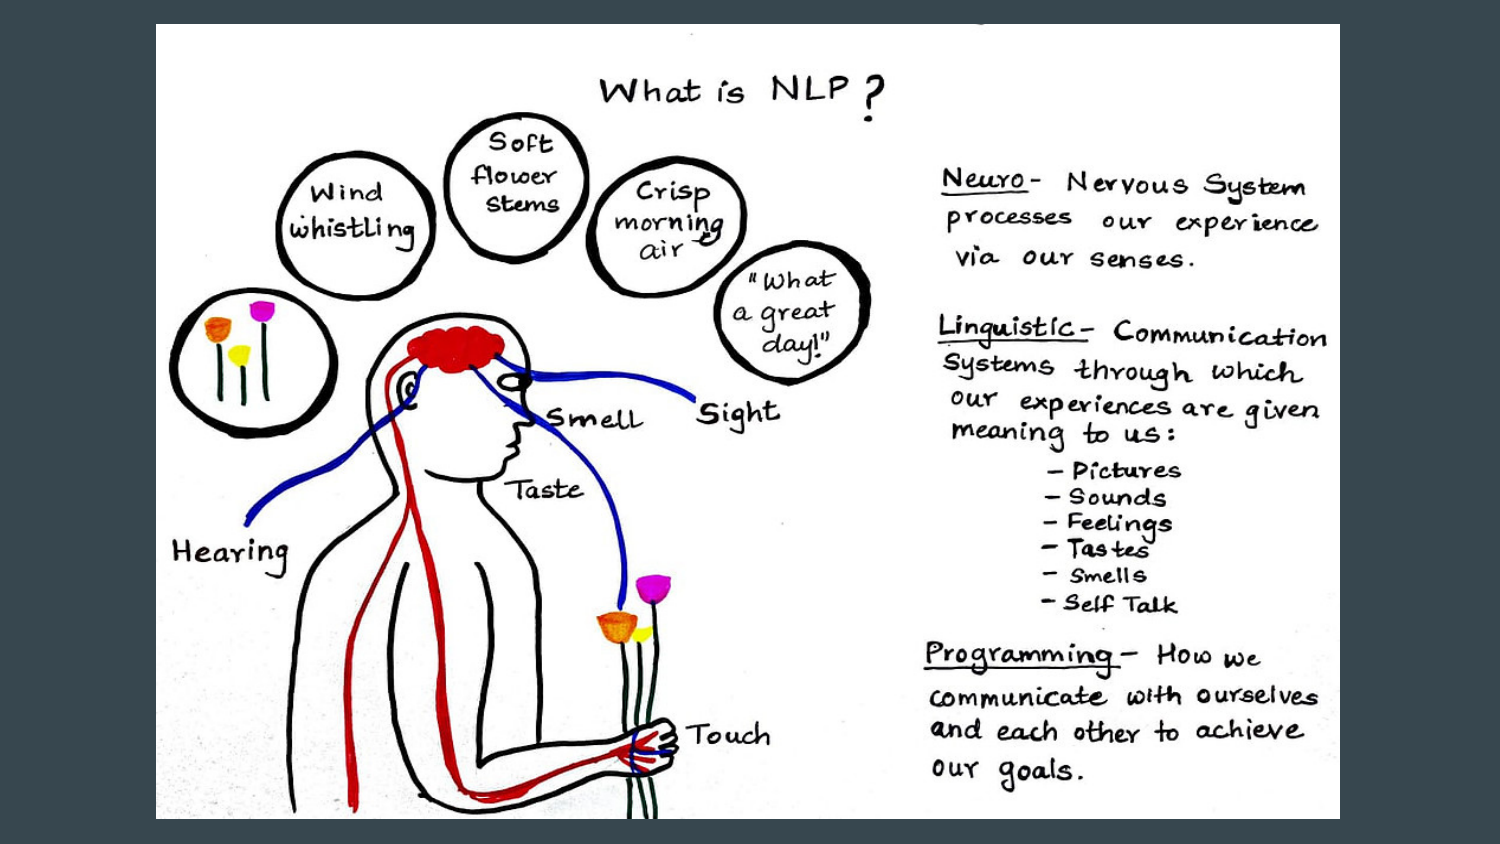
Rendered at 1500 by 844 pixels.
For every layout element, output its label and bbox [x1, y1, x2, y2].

picture [155, 24, 1341, 819]
